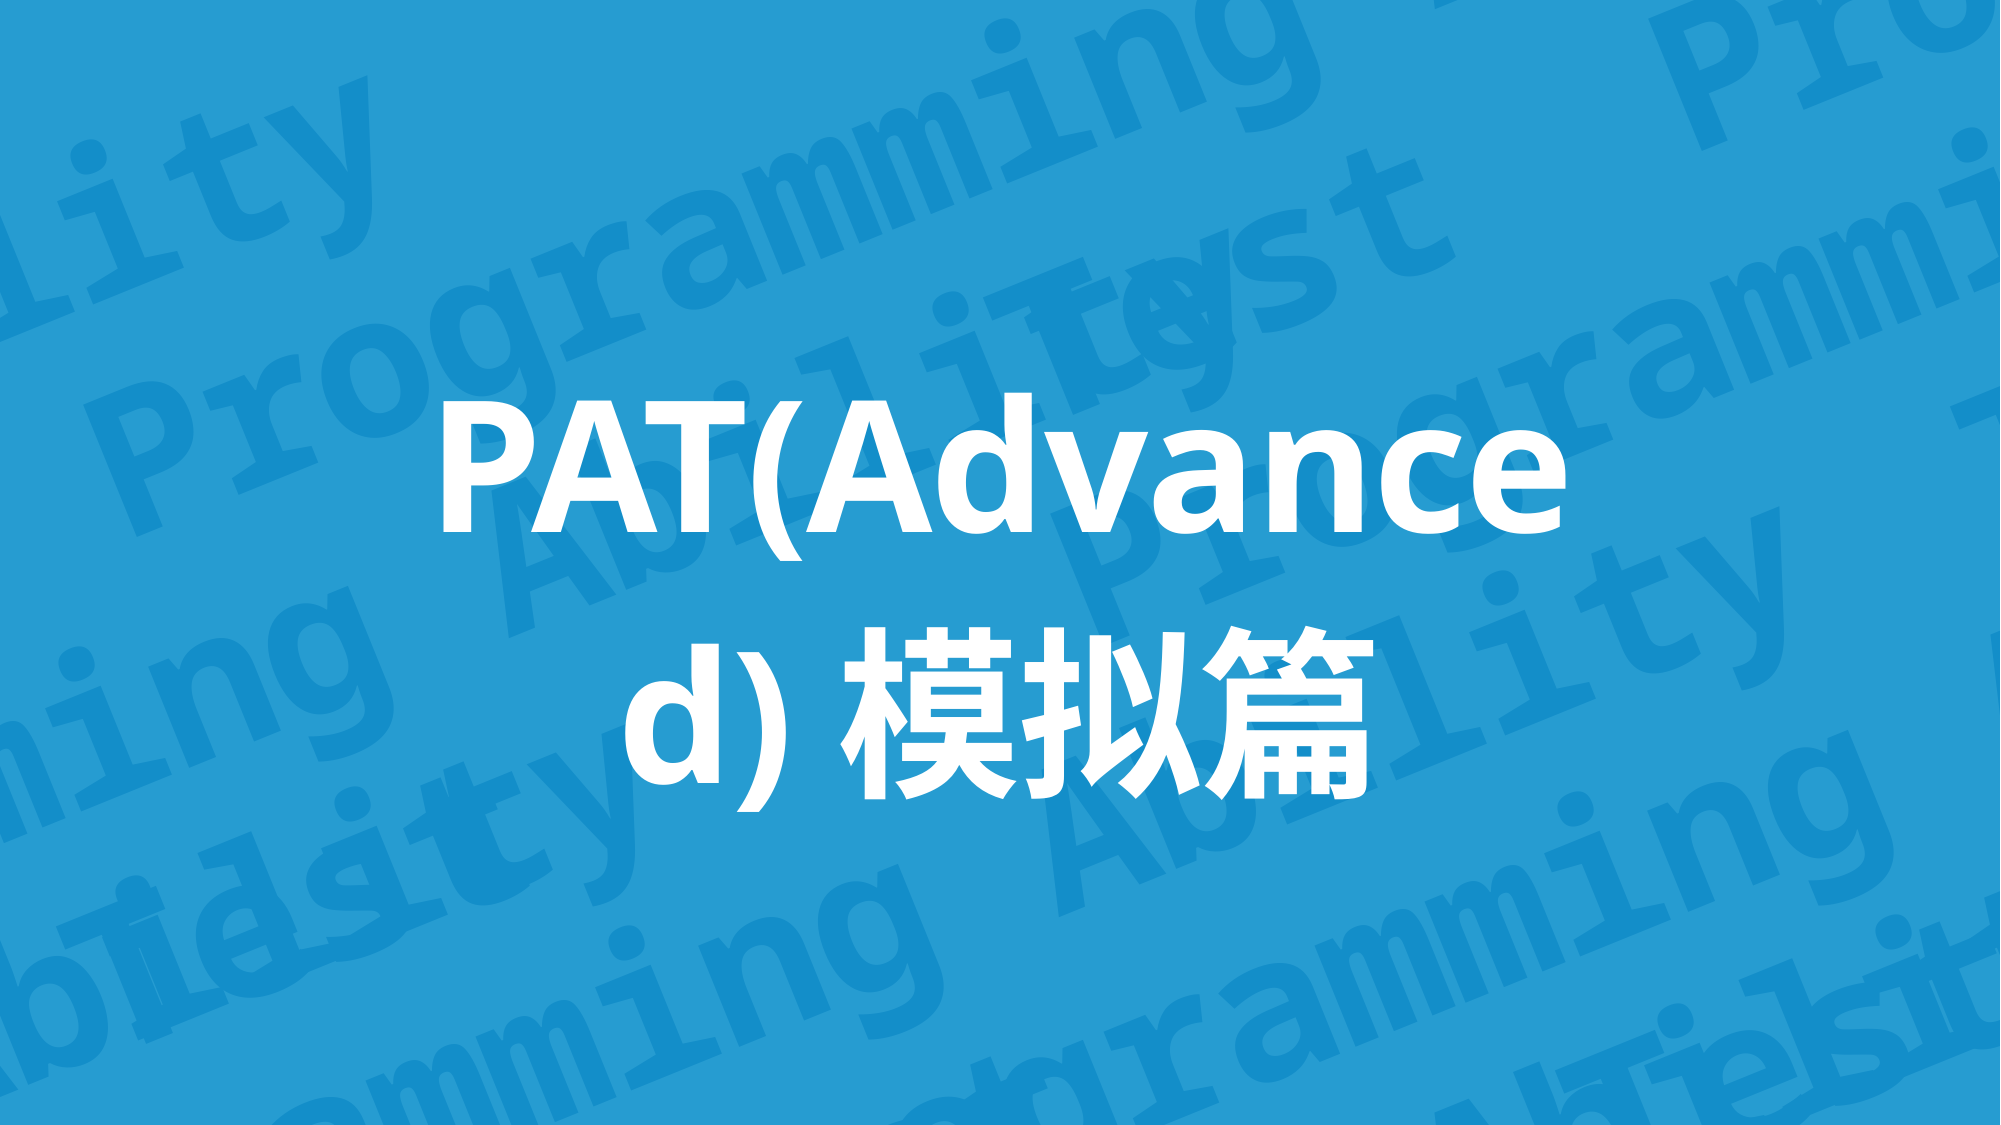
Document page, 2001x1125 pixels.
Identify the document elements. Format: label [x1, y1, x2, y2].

text_box [0, 0, 2000, 1125]
